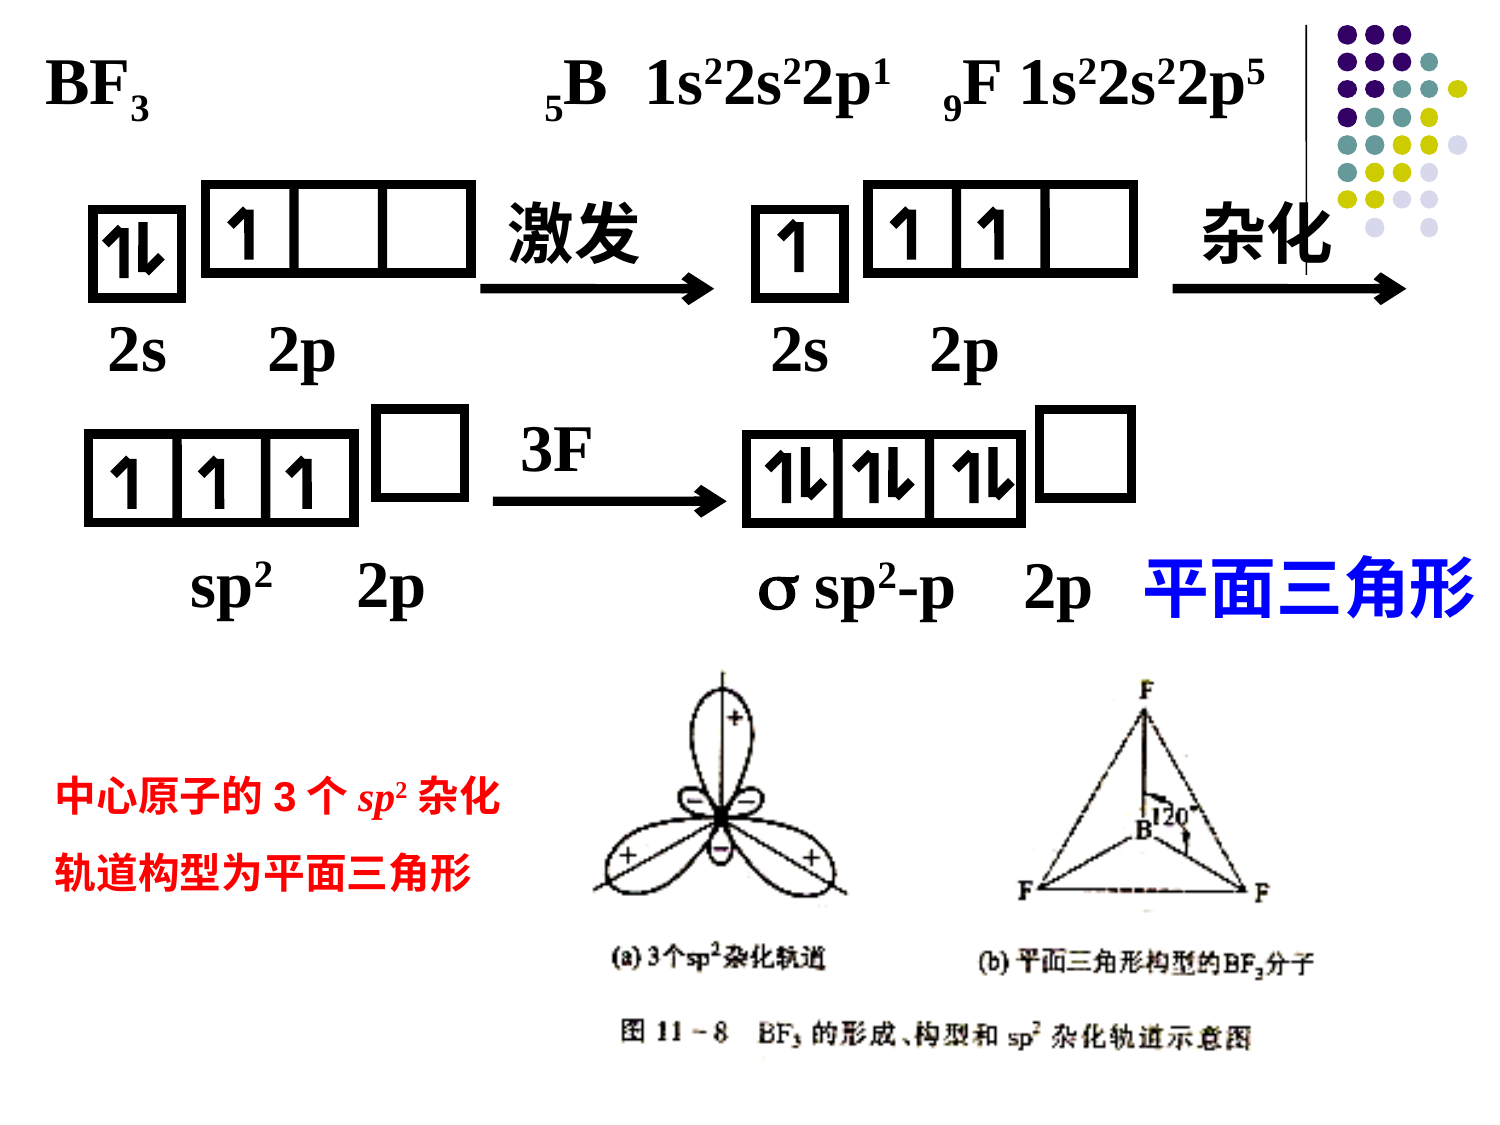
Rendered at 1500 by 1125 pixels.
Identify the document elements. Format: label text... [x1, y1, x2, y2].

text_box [1172, 184, 1436, 343]
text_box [742, 409, 1244, 630]
text_box 5B 9F [529, 31, 1468, 137]
picture [584, 656, 1318, 1068]
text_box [492, 396, 756, 555]
text_box 中心原子的3个sp2杂化 轨道构型为平面三角形 [39, 734, 516, 905]
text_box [755, 184, 1134, 393]
text_box BF3 [30, 31, 243, 137]
text_box 1s22s22p1 1s22s22p5 [629, 30, 1500, 126]
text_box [92, 184, 472, 393]
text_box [88, 408, 539, 630]
text_box 平面三角形 [1247, 538, 1500, 634]
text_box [480, 184, 744, 343]
